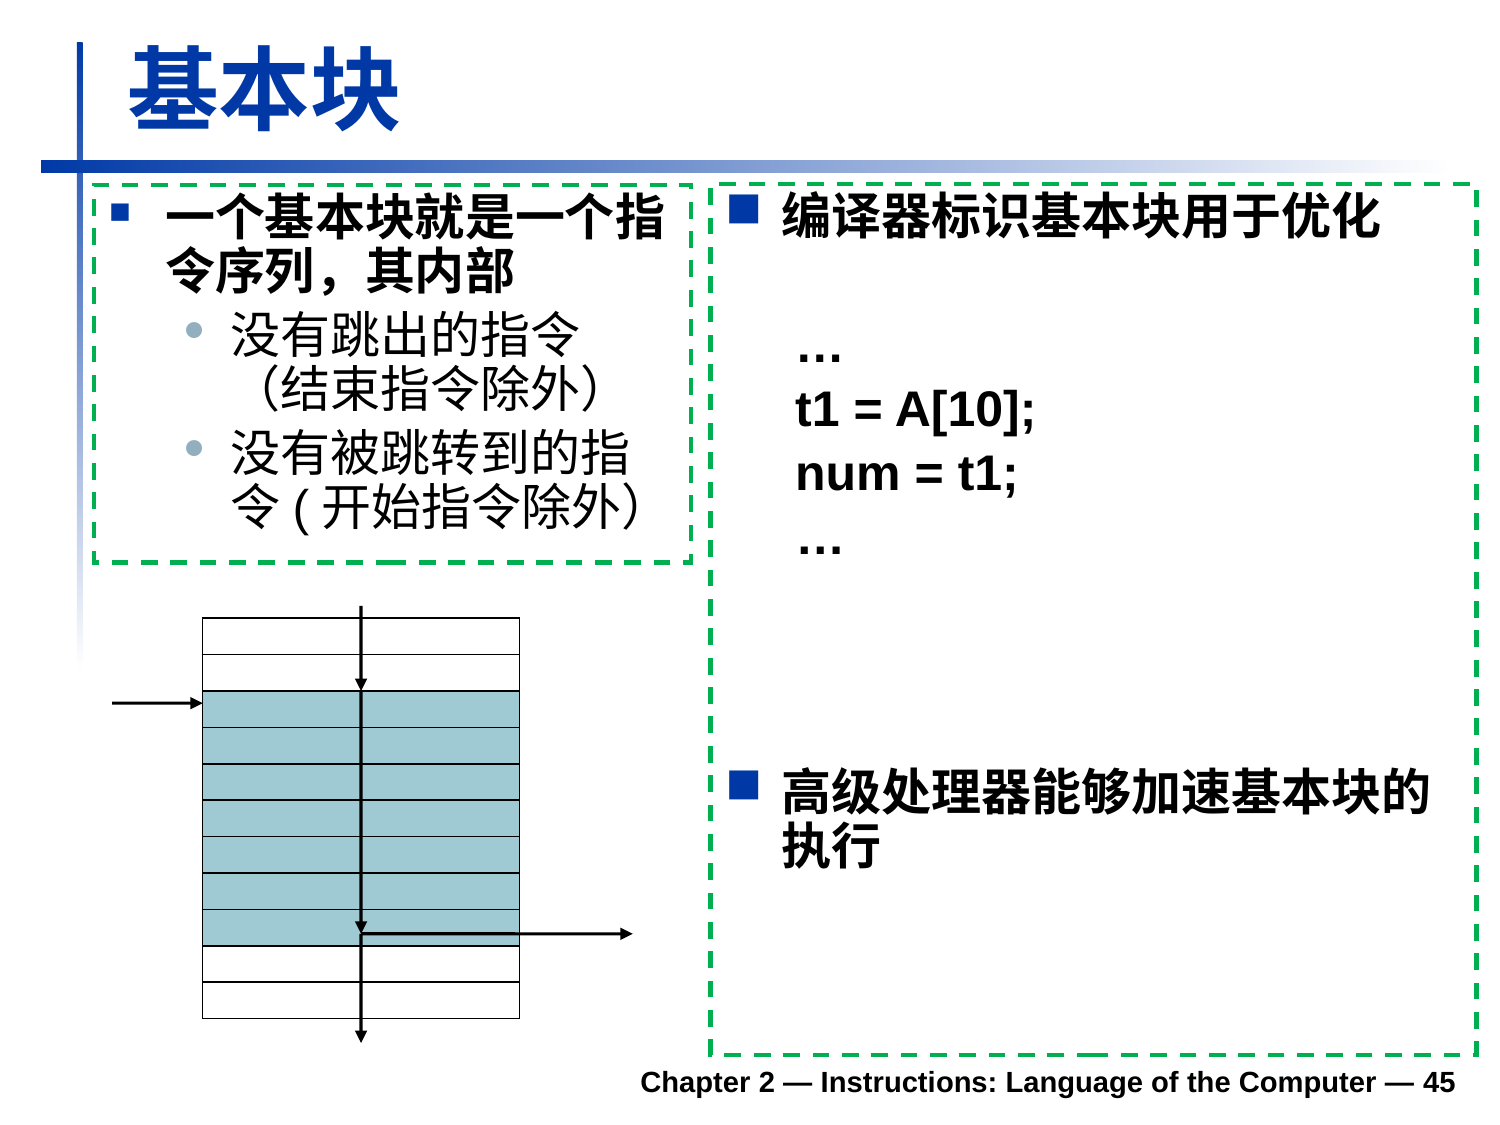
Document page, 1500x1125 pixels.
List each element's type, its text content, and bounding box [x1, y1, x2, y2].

text_box 编译器标识基本块用于优化 … t1 = A[10]; num = t1; … 高级处理器能够加速基本块的执行 [710, 184, 1477, 1055]
footer Chapter 2 — Instructions: Language of the Computer — 45 [277, 1046, 1471, 1106]
list 一个基本块就是一个指令序列，其内部 没有跳出的指令（结束指令除外） 没有被跳转到的指令(开始指令除外） [93, 184, 692, 563]
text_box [111, 605, 634, 1044]
title 基本块 [111, 0, 1468, 150]
